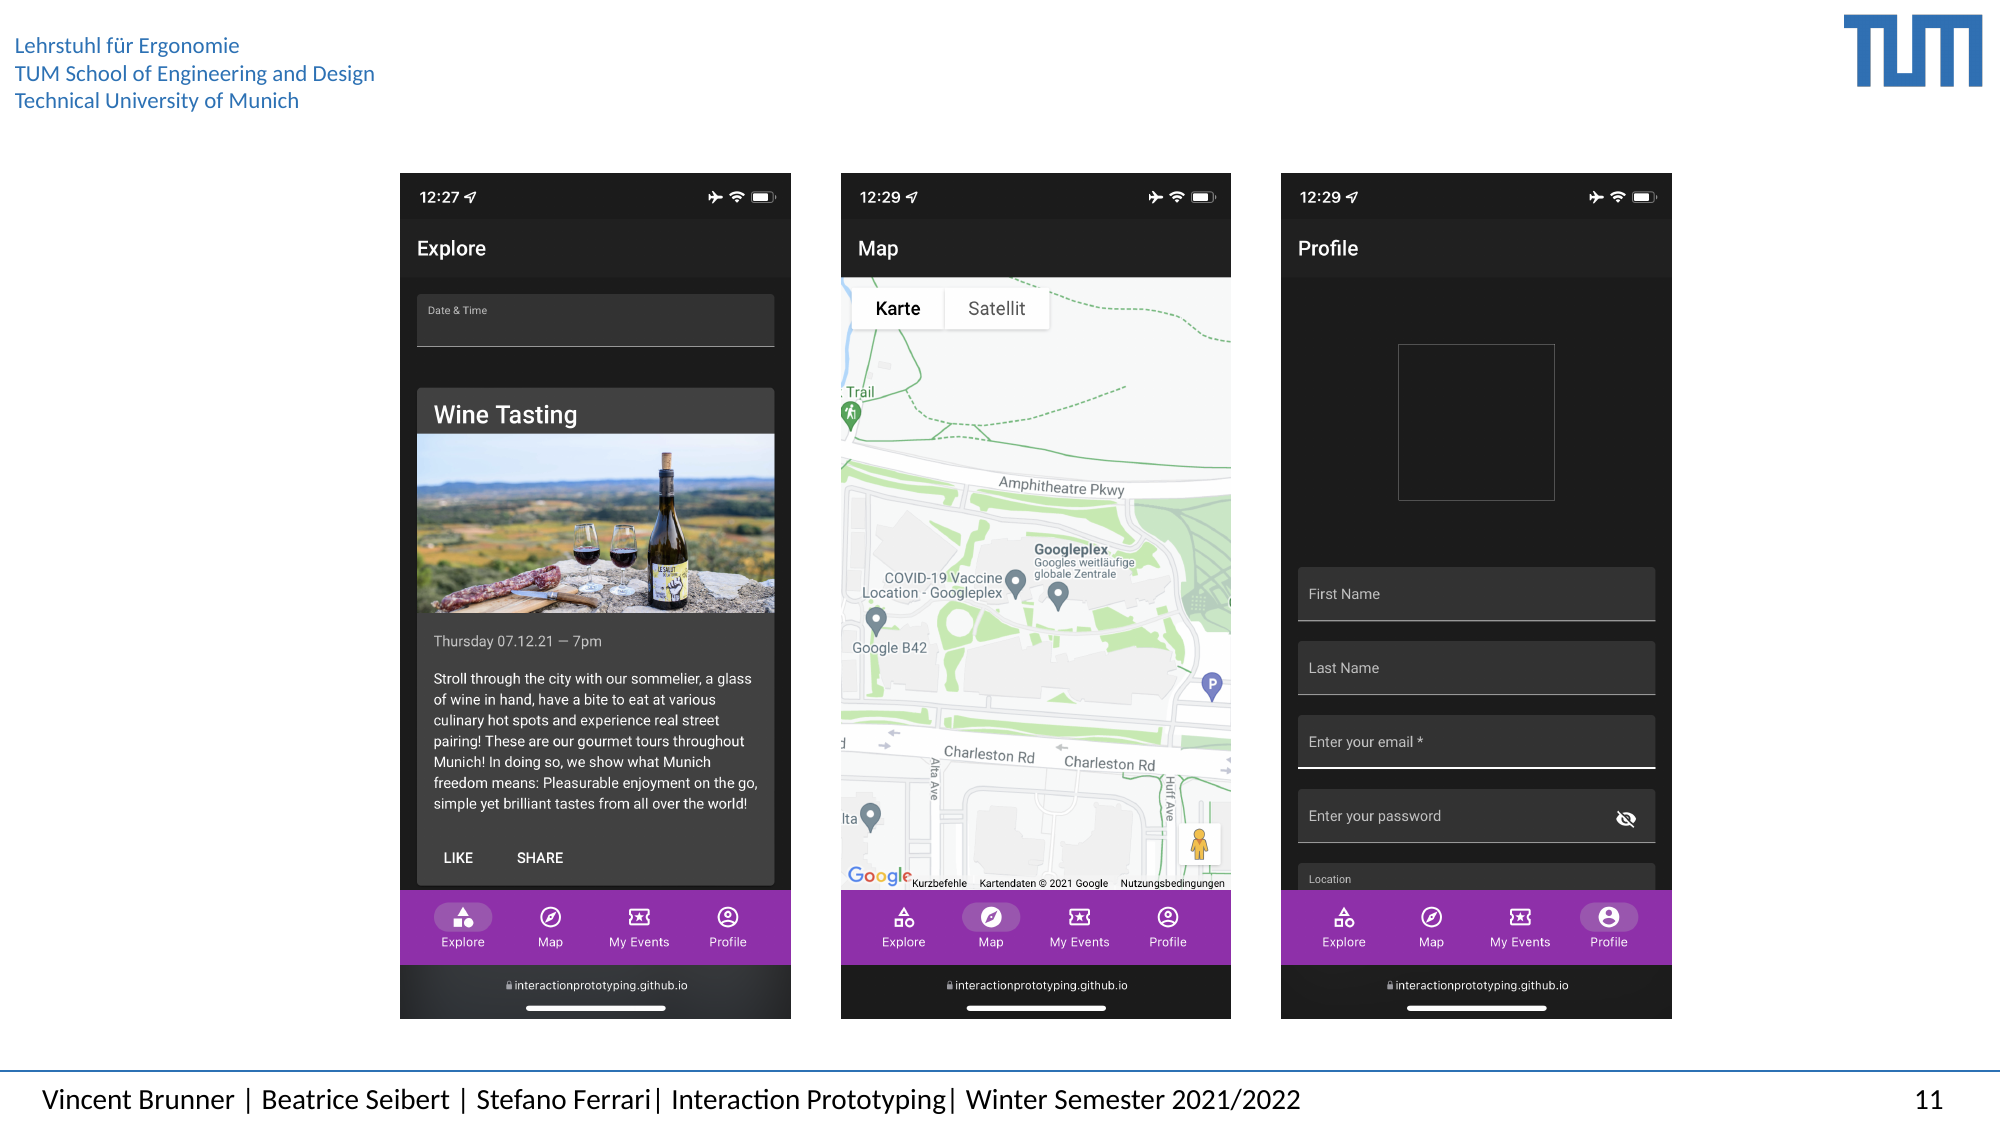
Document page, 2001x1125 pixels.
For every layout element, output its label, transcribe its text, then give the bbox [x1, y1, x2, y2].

footer Vincent Brunner | Beatrice Seibert | Stefano Ferrari| Interaction Prototyping| Winter Semester 2021/2022 [27, 1072, 1352, 1125]
picture [1772, 0, 2000, 158]
picture [400, 173, 791, 1019]
picture [1281, 173, 1672, 1019]
slide_number 11 [1508, 1072, 1959, 1125]
picture [840, 173, 1231, 1019]
text_box Lehrstuhl für Ergonomie TUM School of Engineering and Design Technical University of Munich [0, 23, 625, 121]
